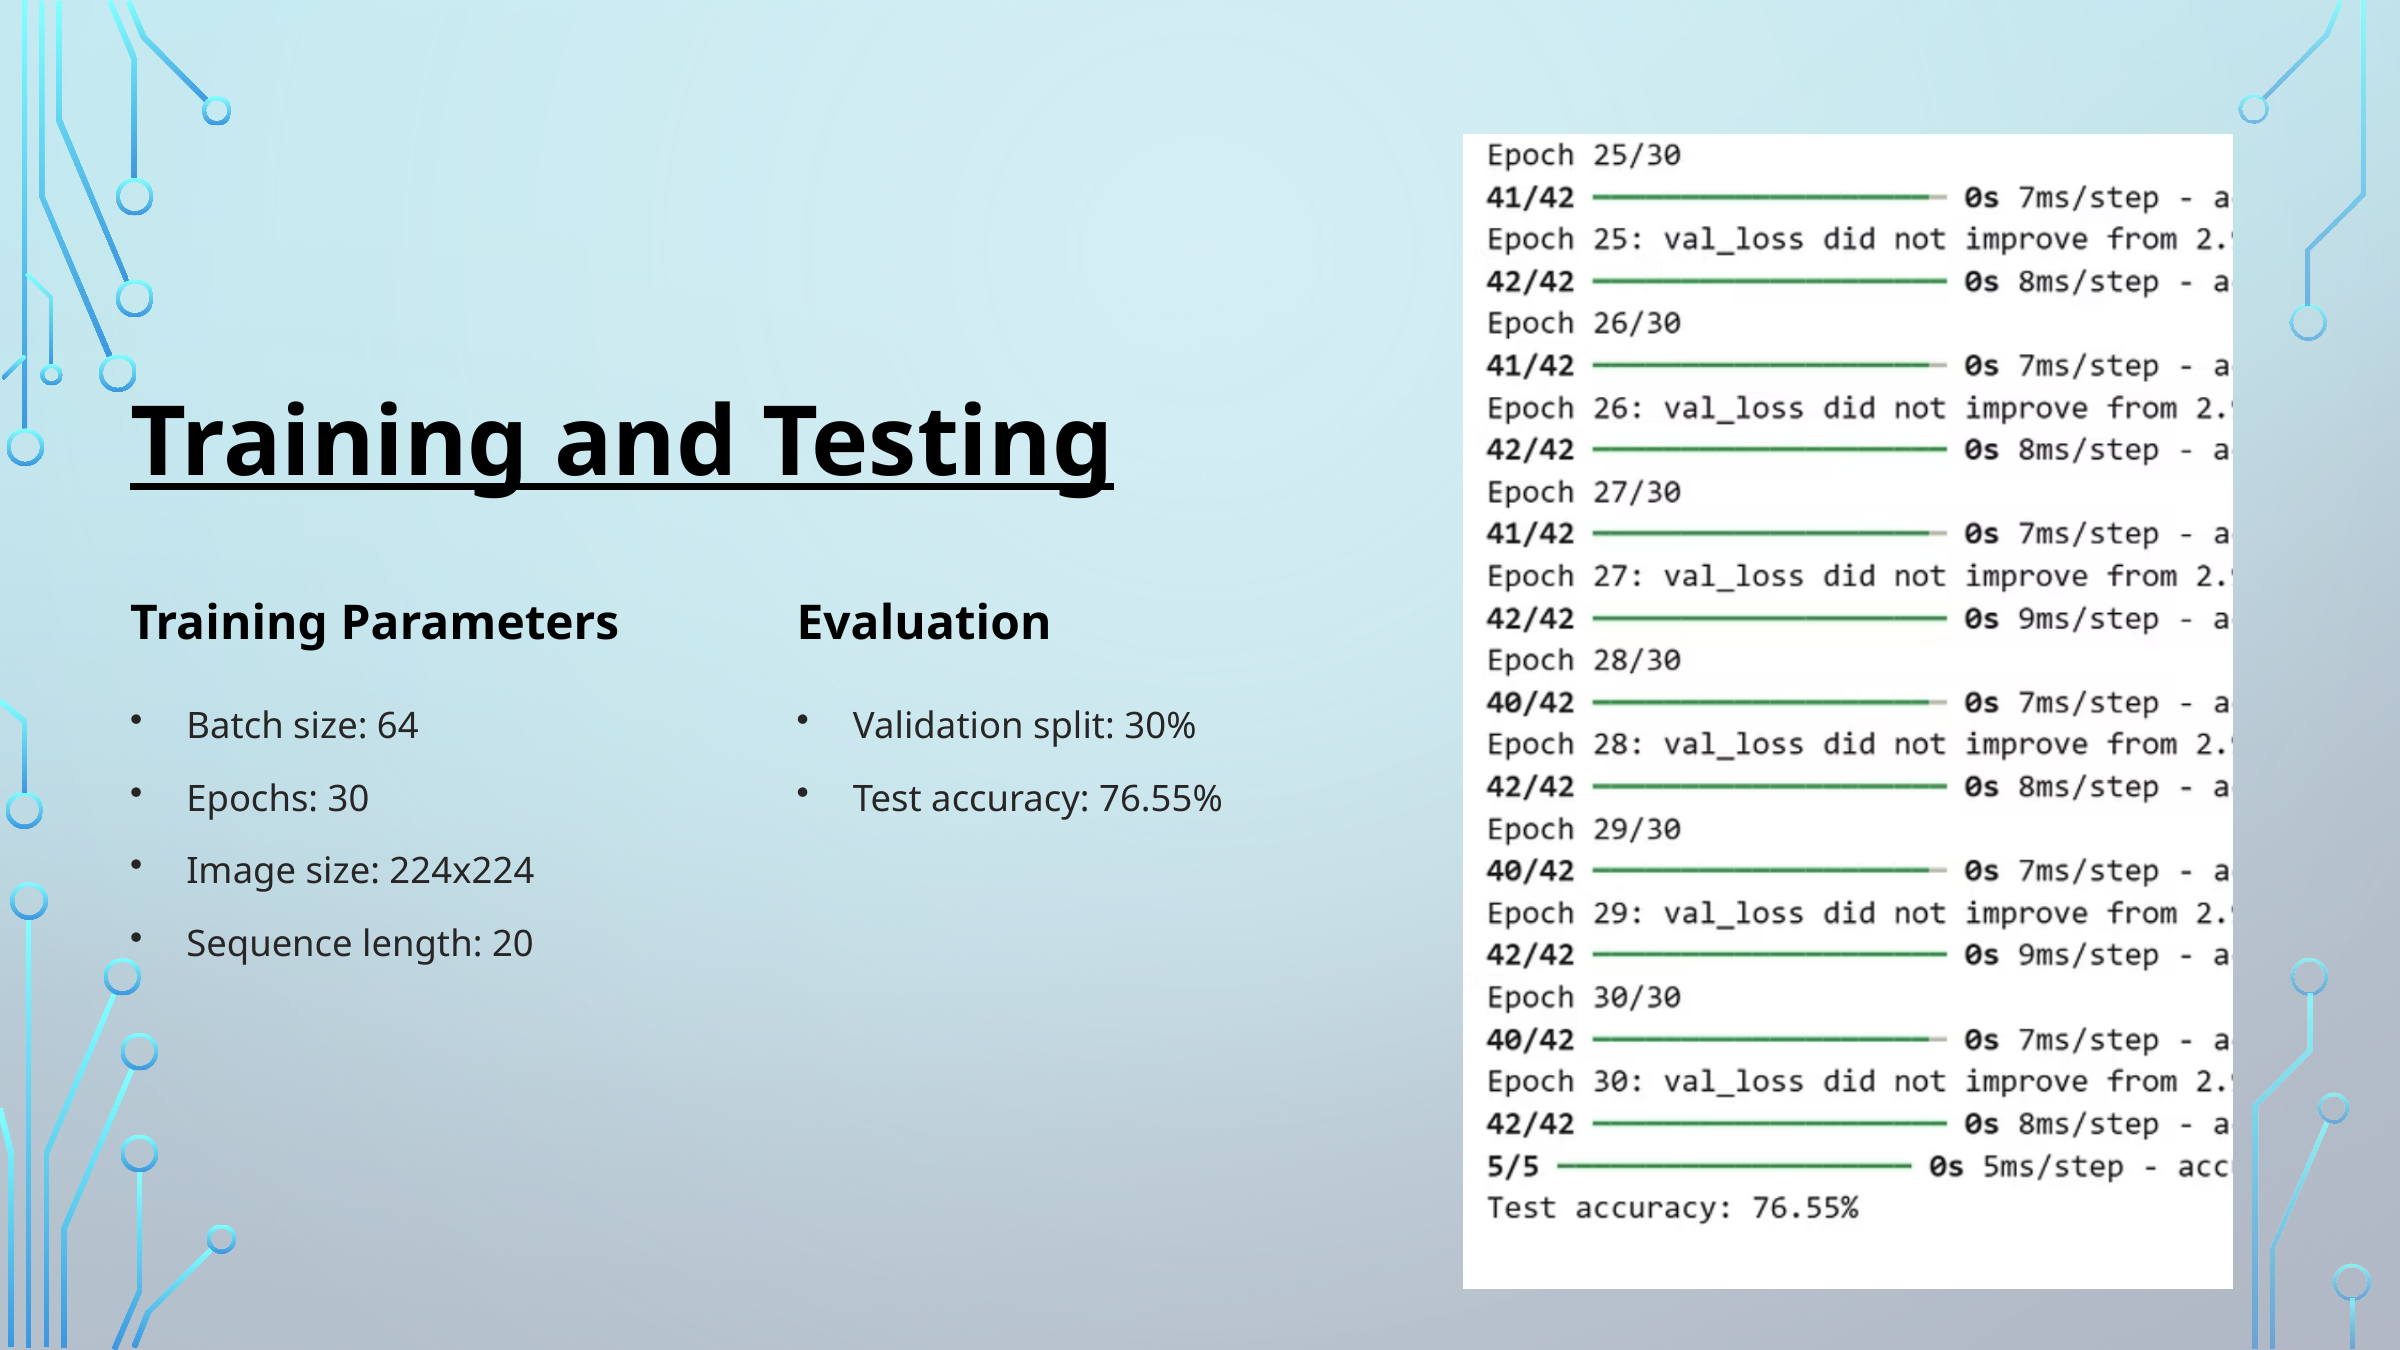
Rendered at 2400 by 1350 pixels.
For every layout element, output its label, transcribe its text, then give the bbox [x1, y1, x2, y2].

text_box Test accuracy: 76.55% [796, 759, 1371, 819]
text_box Sequence length: 20 [130, 904, 705, 964]
picture [1462, 134, 2233, 1290]
text_box Training Parameters [130, 588, 619, 650]
text_box Image size: 224x224 [130, 831, 705, 892]
text_box Batch size: 64 [130, 686, 705, 746]
text_box Epochs: 30 [130, 759, 705, 819]
text_box Evaluation [796, 588, 1285, 650]
text_box Training and Testing [130, 373, 1107, 496]
text_box Validation split: 30% [796, 686, 1371, 746]
